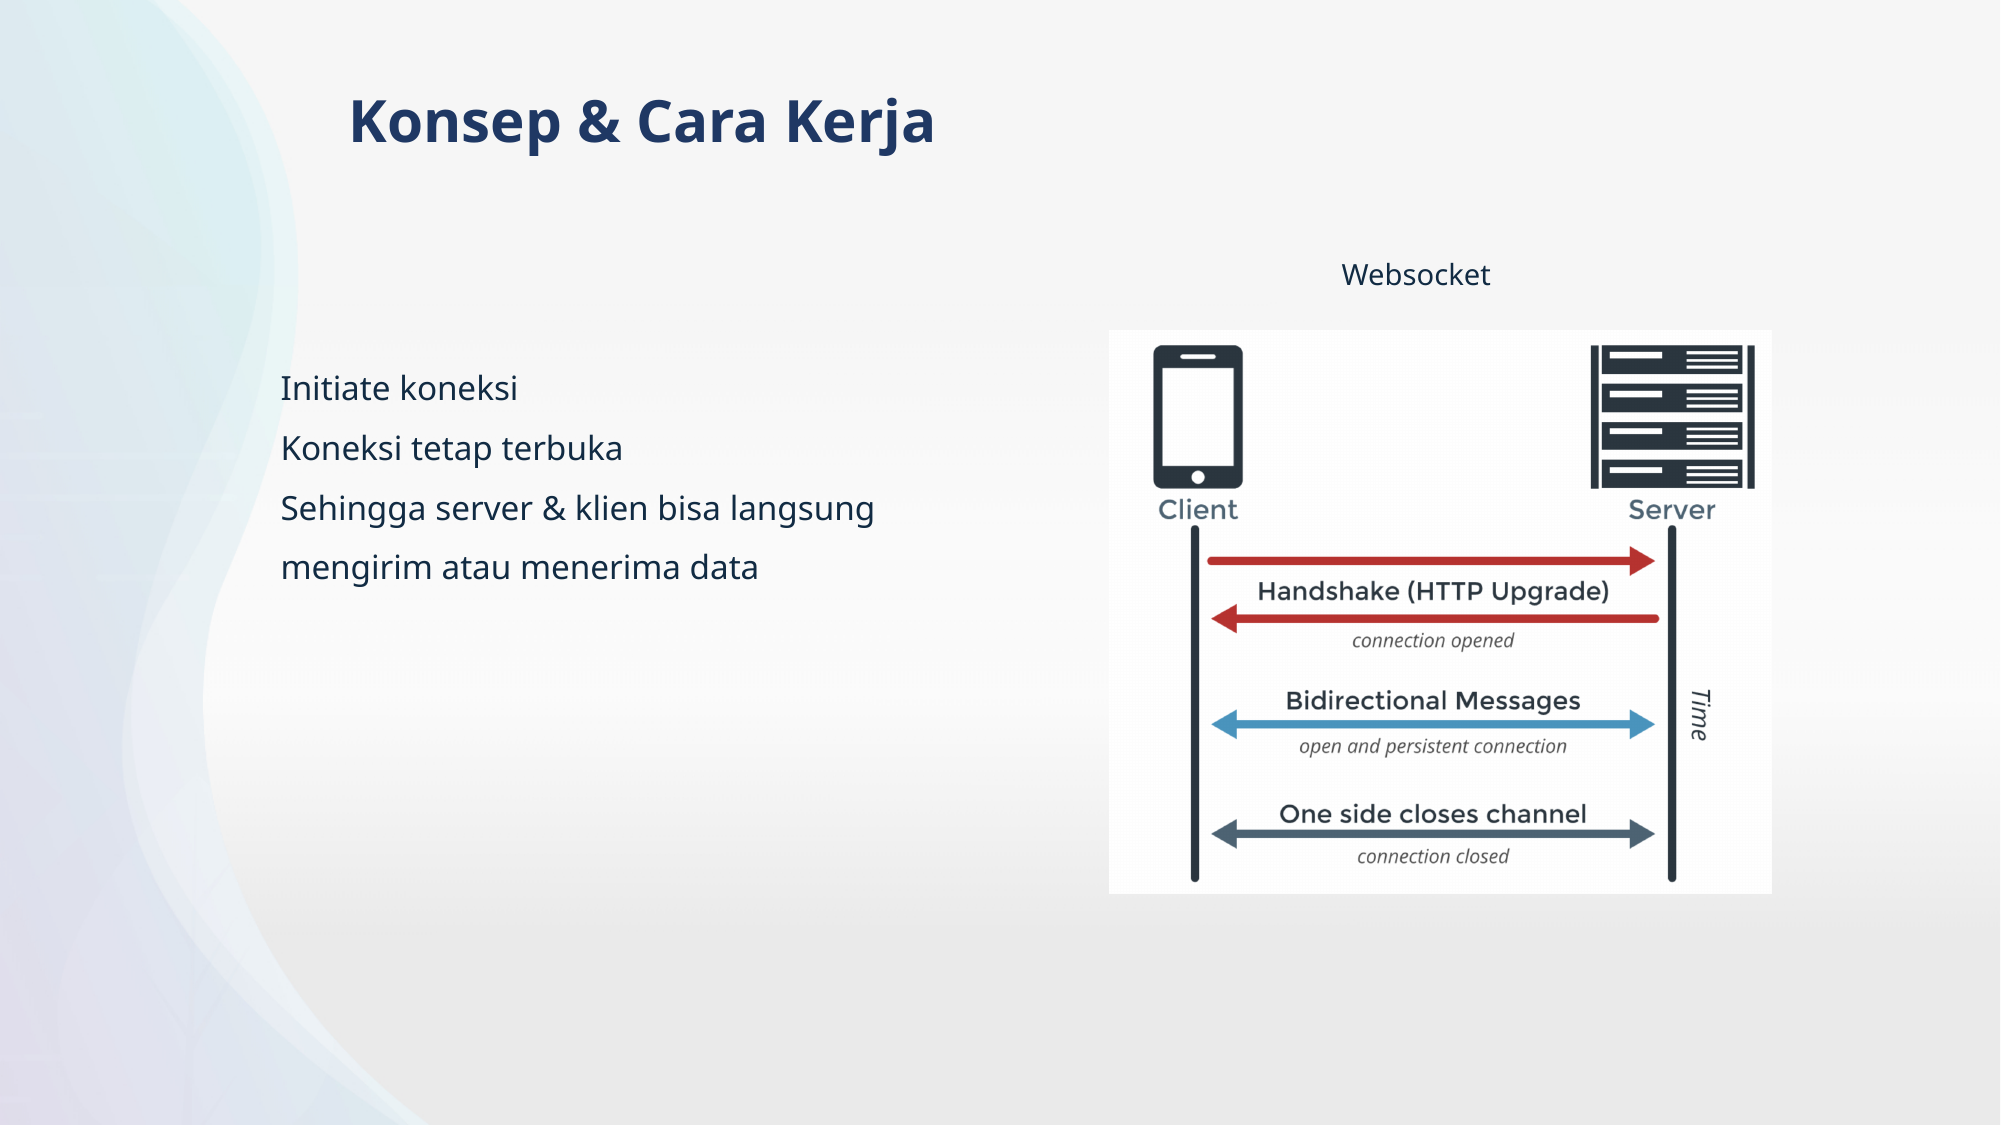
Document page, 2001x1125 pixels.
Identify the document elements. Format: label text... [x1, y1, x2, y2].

text_box Konsep & Cara Kerja [333, 76, 1109, 162]
text_box Websocket [1326, 231, 1506, 299]
picture [0, 0, 2001, 1125]
text_box Initiate koneksi Koneksi tetap terbuka Sehingga server & klien bisa langsung mengirim atau menerima data [265, 339, 1041, 595]
